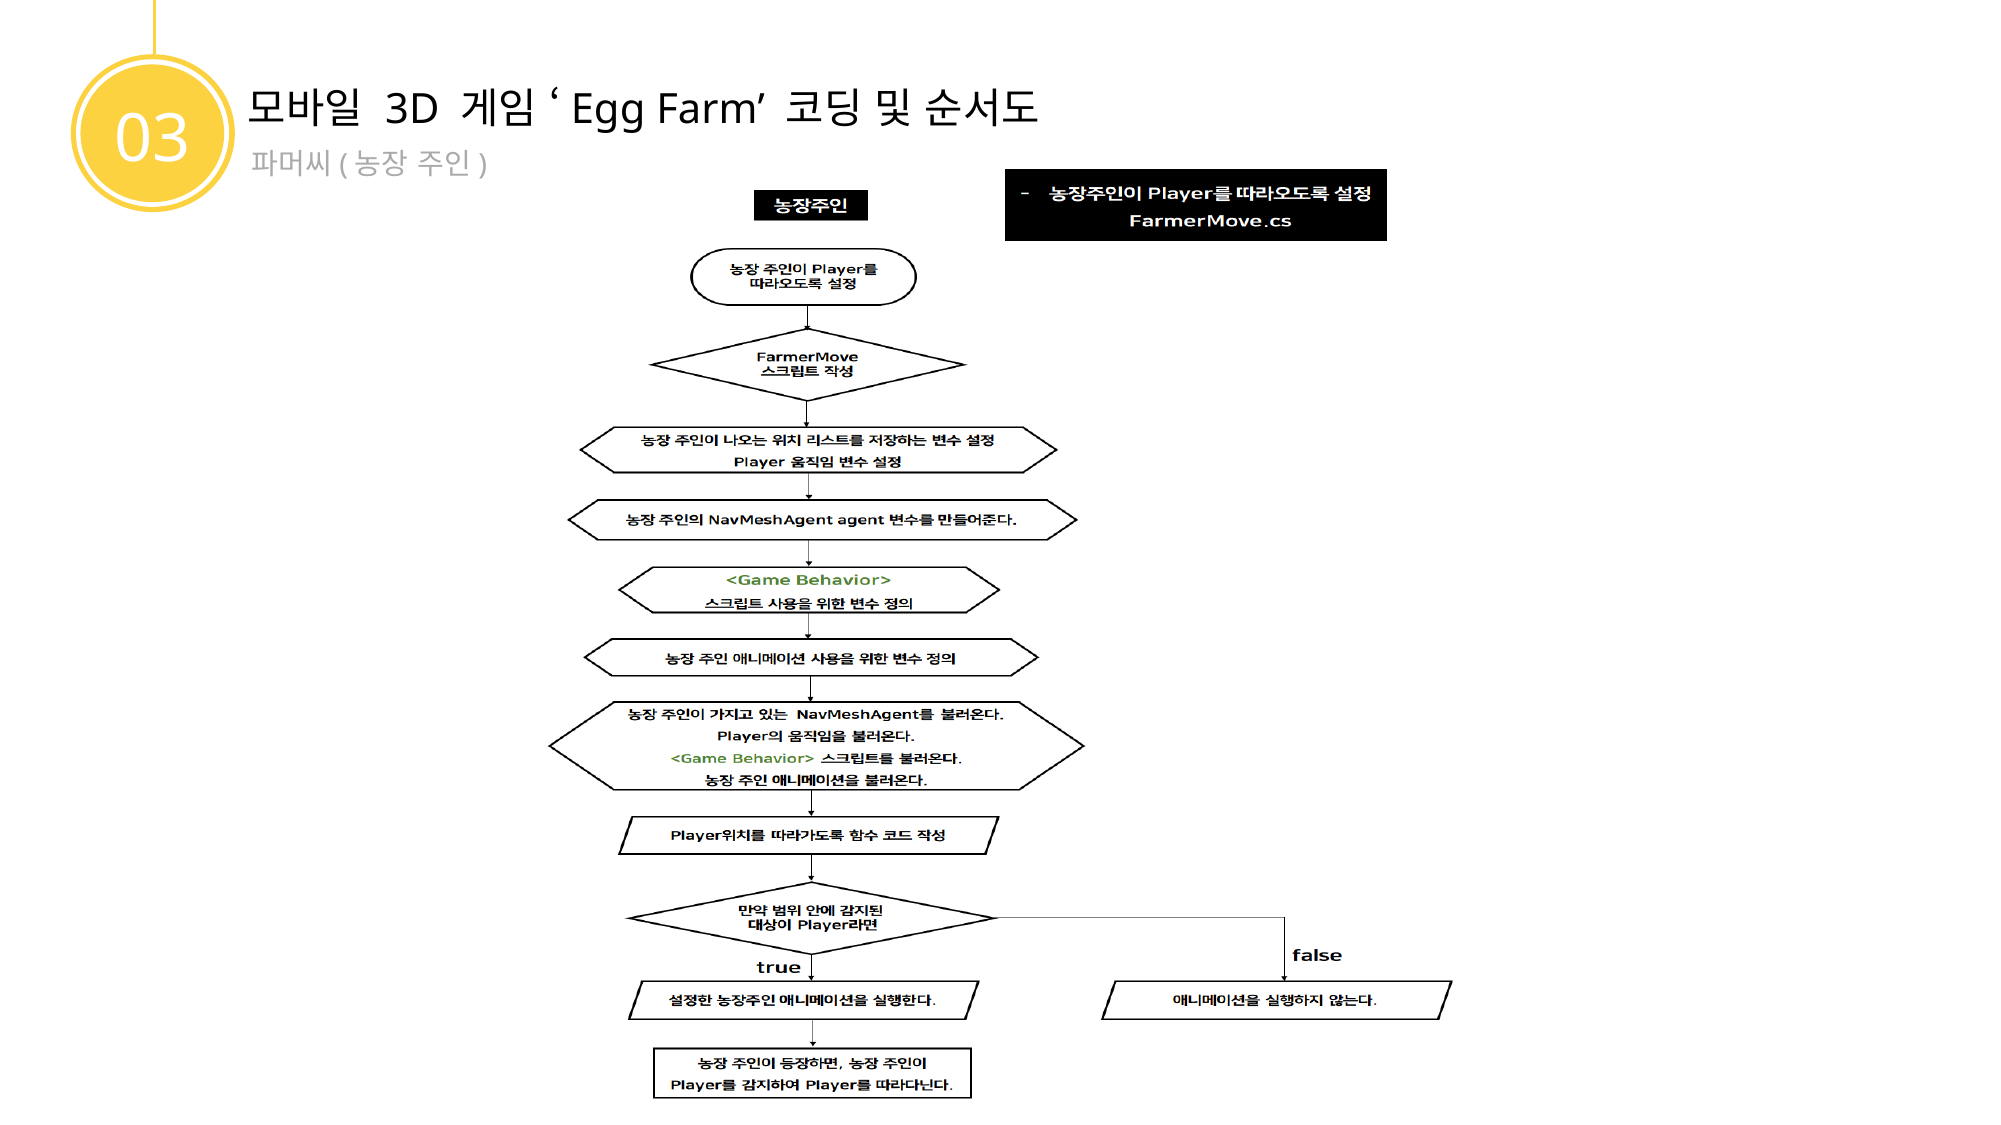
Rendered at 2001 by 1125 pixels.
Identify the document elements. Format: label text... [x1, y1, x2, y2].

text_box [85, 53, 220, 86]
text_box 파머씨(농장 주인) [236, 137, 939, 188]
text_box [98, 63, 207, 86]
text_box [100, 182, 205, 204]
text_box 모바일 3D 게임 ‘Egg Farm’ 코딩 및 순서도 [233, 74, 1255, 139]
text_box [223, 101, 231, 165]
text_box [223, 90, 236, 176]
text_box [92, 58, 213, 86]
text_box [87, 182, 219, 214]
text_box 03 [83, 86, 223, 182]
text_box [79, 111, 83, 155]
text_box [93, 182, 212, 208]
text_box [69, 89, 83, 177]
text_box [74, 99, 83, 167]
picture [547, 169, 1453, 1099]
